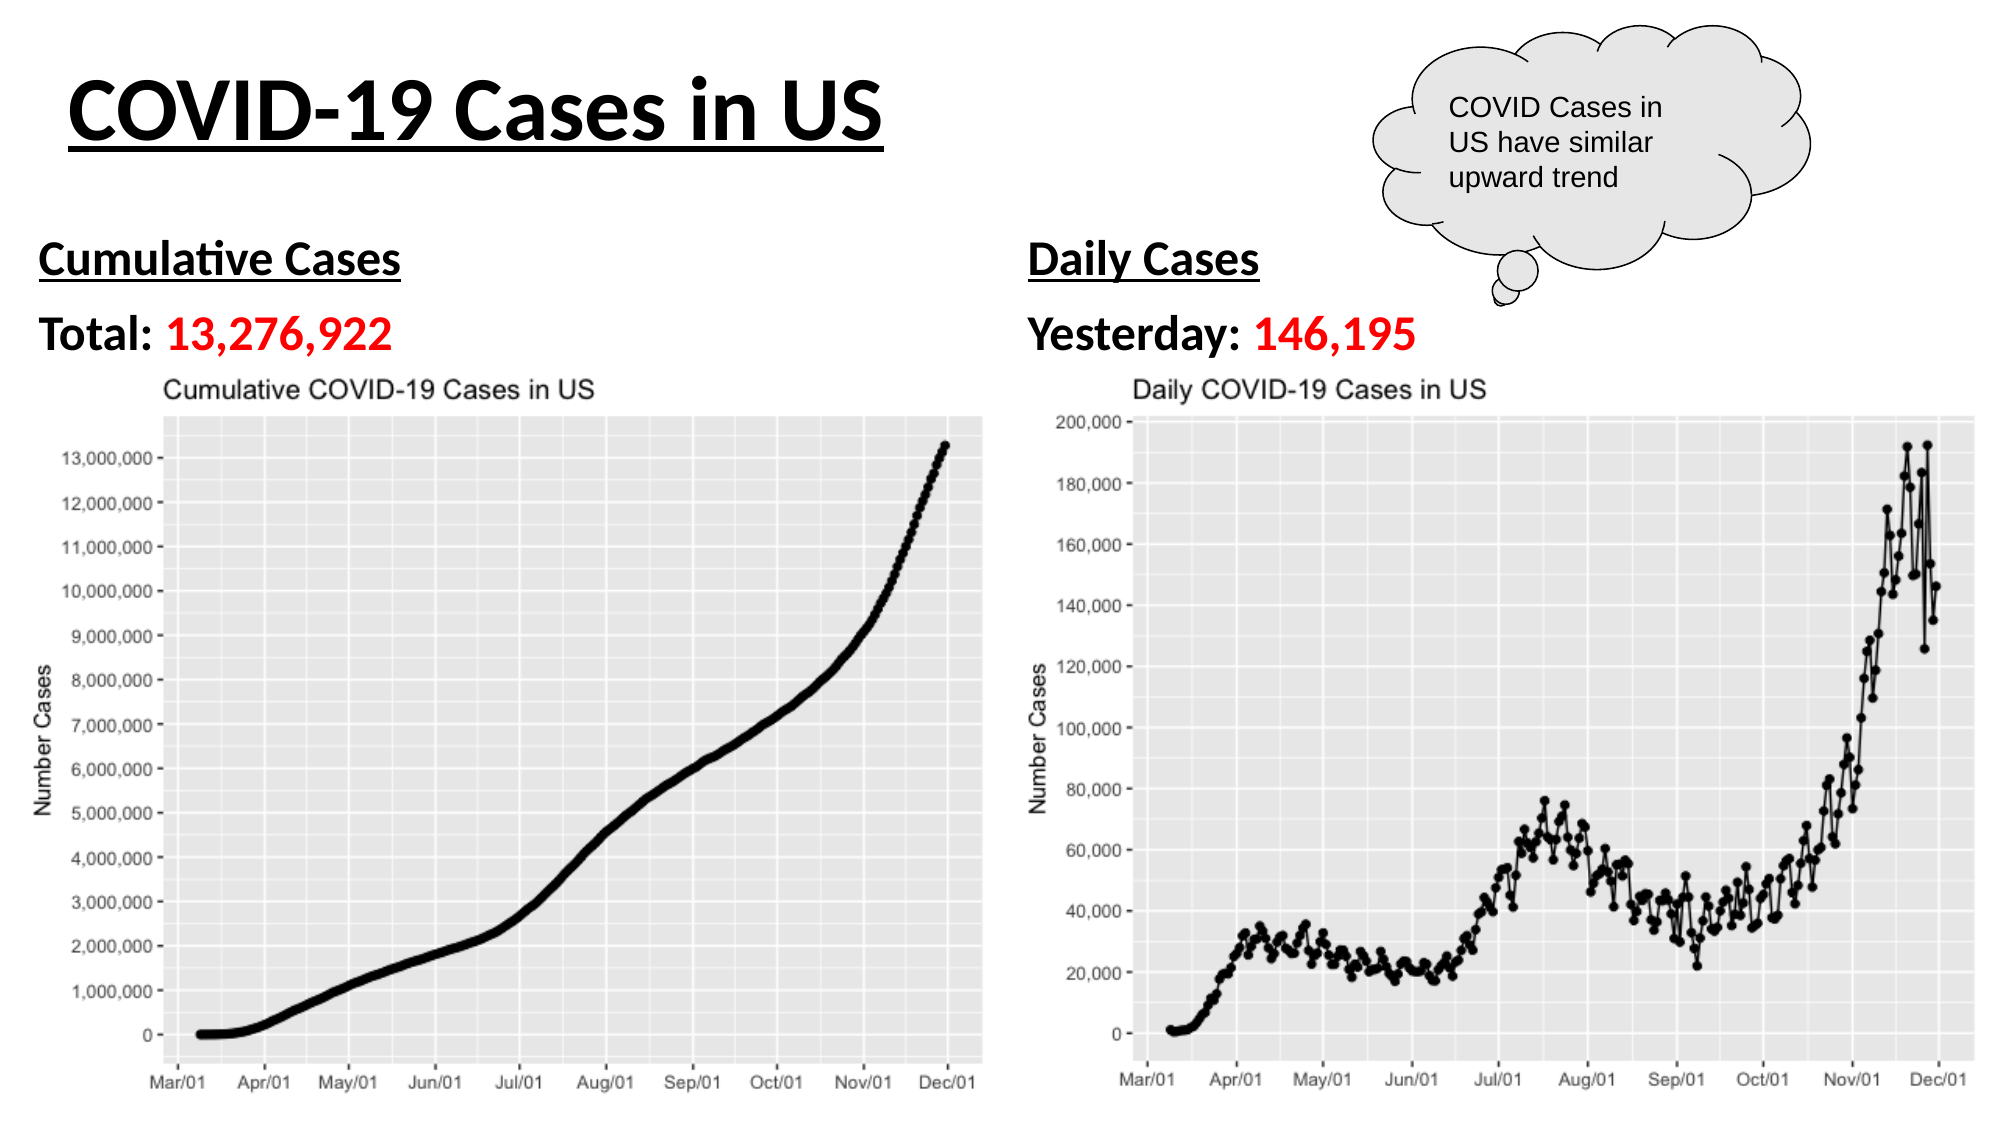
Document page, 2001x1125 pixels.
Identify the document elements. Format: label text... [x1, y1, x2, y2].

title COVID-19 Cases in US [53, 42, 904, 178]
picture [23, 368, 995, 1104]
text_box COVID Cases in US have similar upward trend [1373, 25, 1811, 306]
picture [1018, 368, 1986, 1101]
list Cumulative Cases Total: 13,276,922 [23, 233, 870, 367]
list Daily Cases Yesterday: 146,195 [1012, 233, 1863, 369]
